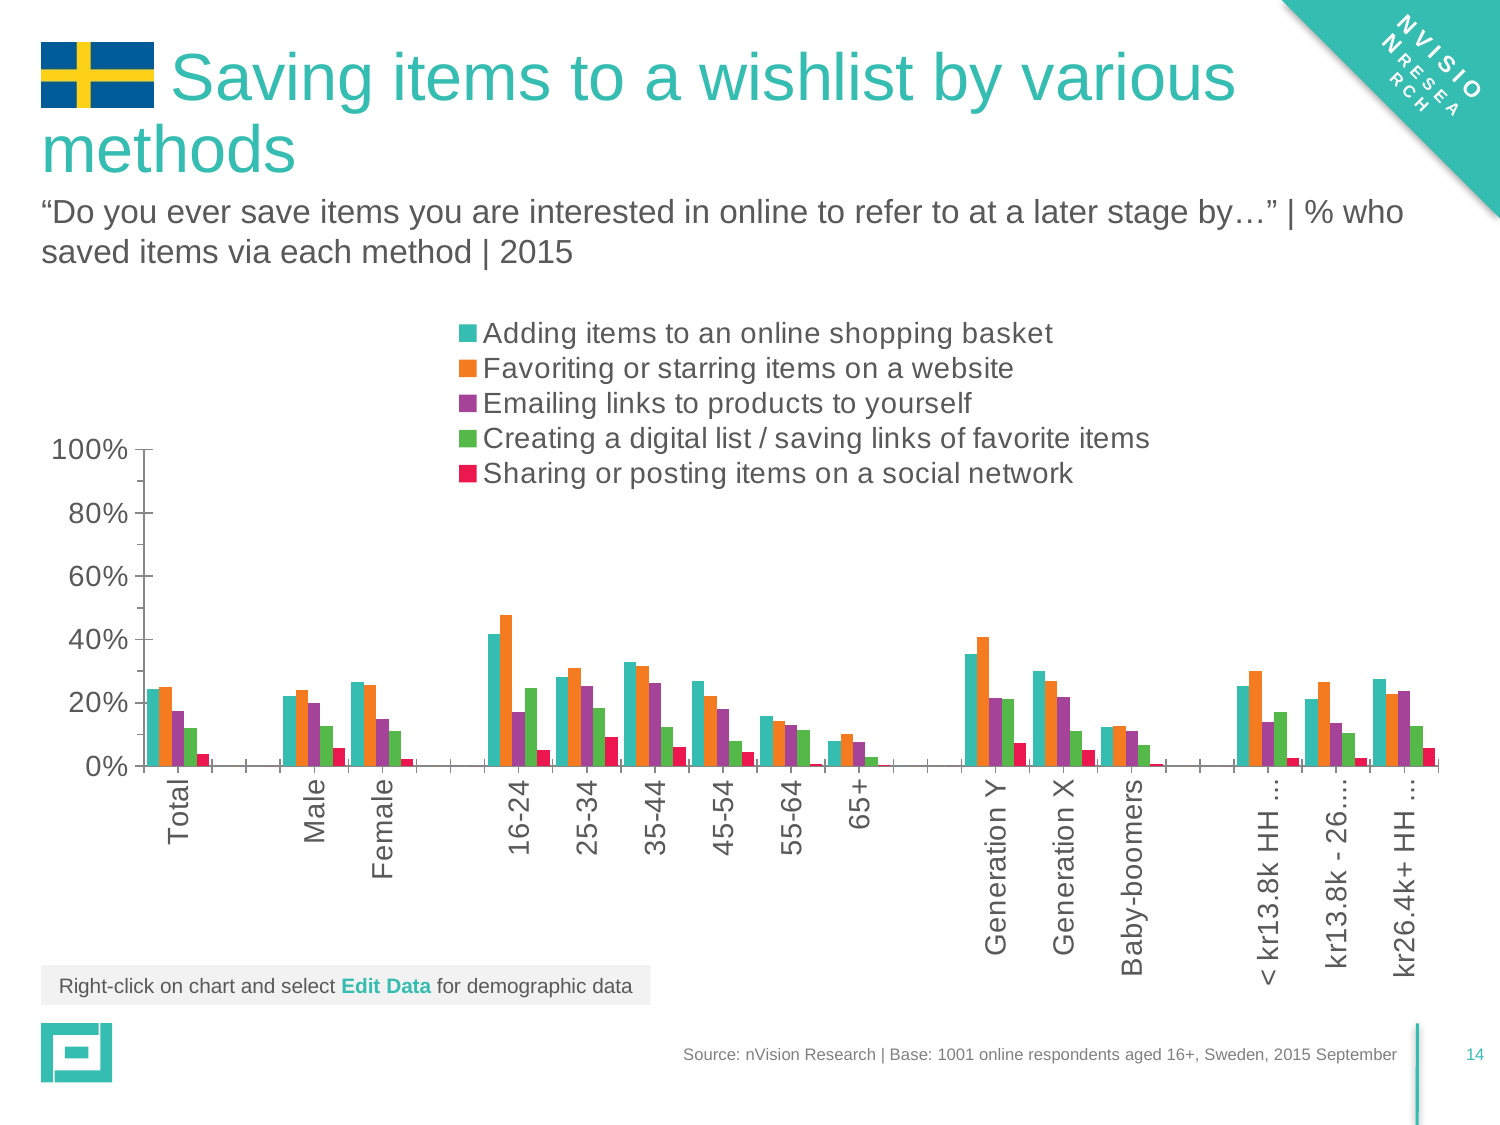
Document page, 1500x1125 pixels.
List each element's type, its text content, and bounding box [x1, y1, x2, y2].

title Saving items to a wishlist by various methods [151, 42, 1276, 116]
list “Do you ever save items you are interested in online to refer to at a later stage by…” | % who saved items via each method | 2015 [41, 190, 1459, 272]
picture [40, 42, 154, 108]
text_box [1281, 0, 1500, 219]
chart [40, 314, 1460, 1006]
list Source: nVision Research | Base: 1001 online respondents aged 16+, Sweden, 2015 September [112, 1039, 1414, 1072]
